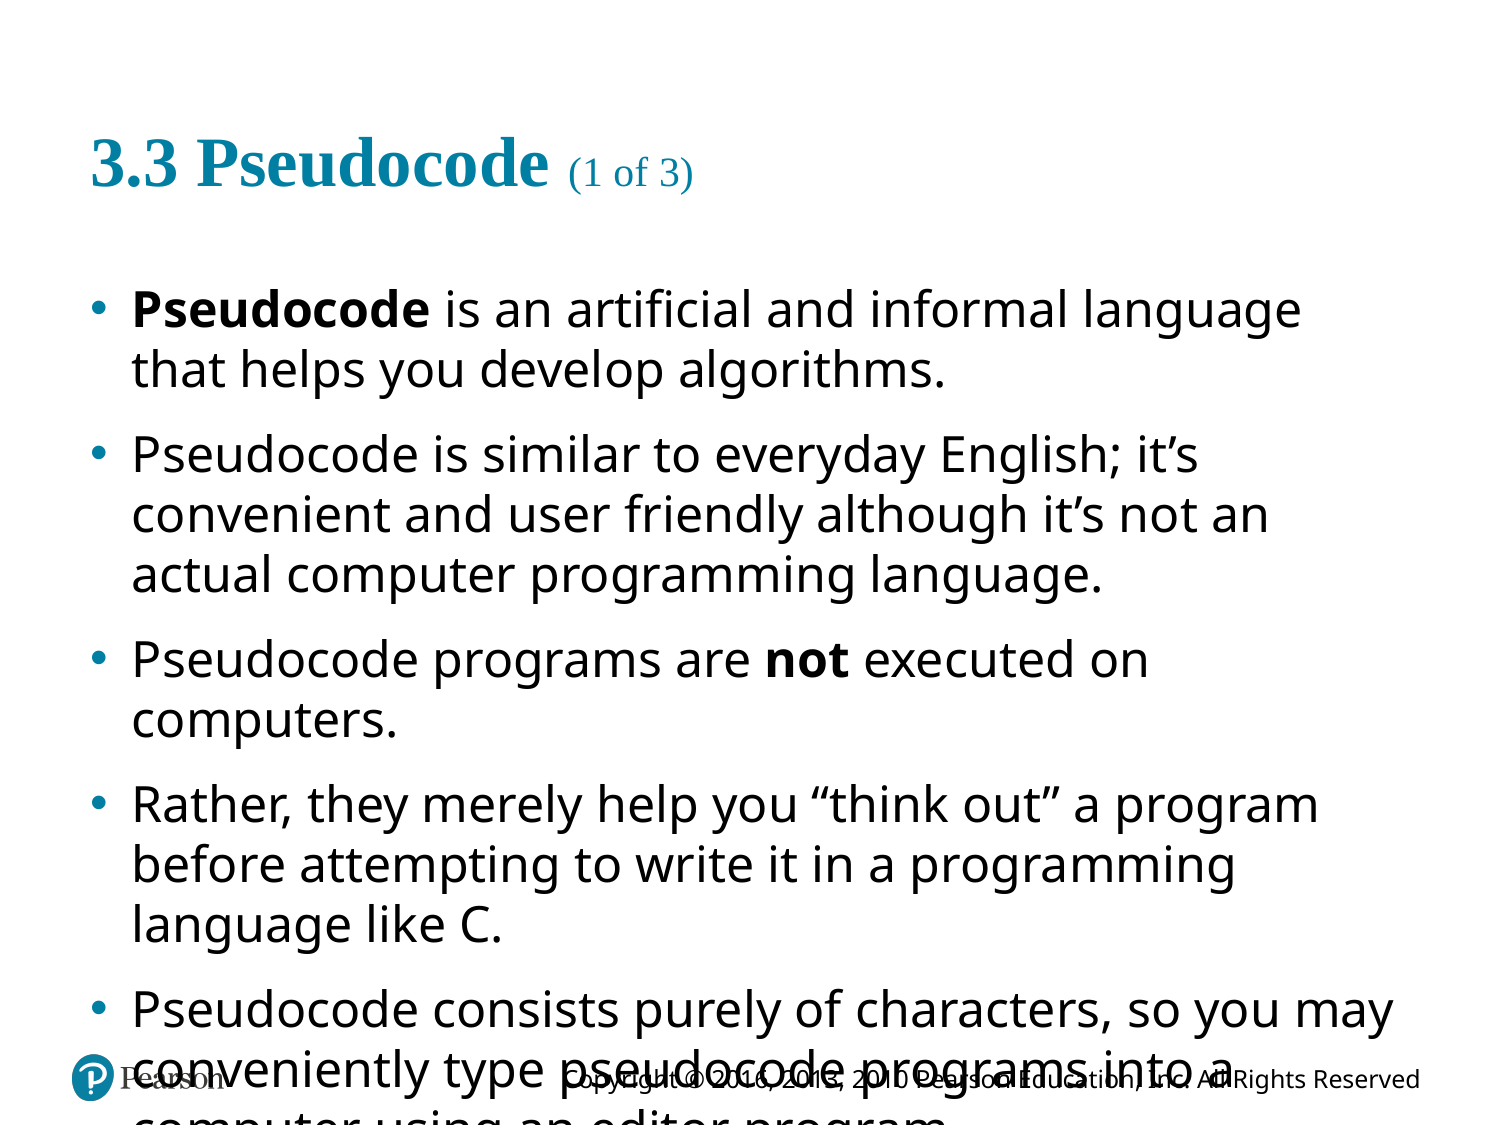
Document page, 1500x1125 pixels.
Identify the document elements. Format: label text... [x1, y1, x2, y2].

list Pseudocode is an artificial and informal language that helps you develop algorithms. Pseudocode is similar to everyday English; it’s convenient and user friendly although it’s not an actual computer programming language. Pseudocode programs are not executed on computers. Rather, they merely help you “think out” a program before attempting to write it in a programming language like C. Pseudocode consists purely of characters, so you may conveniently type pseudocode programs into a computer using an editor program. [75, 262, 1425, 1125]
title 3.3 Pseudocode (1 of 3) [75, 0, 1425, 216]
